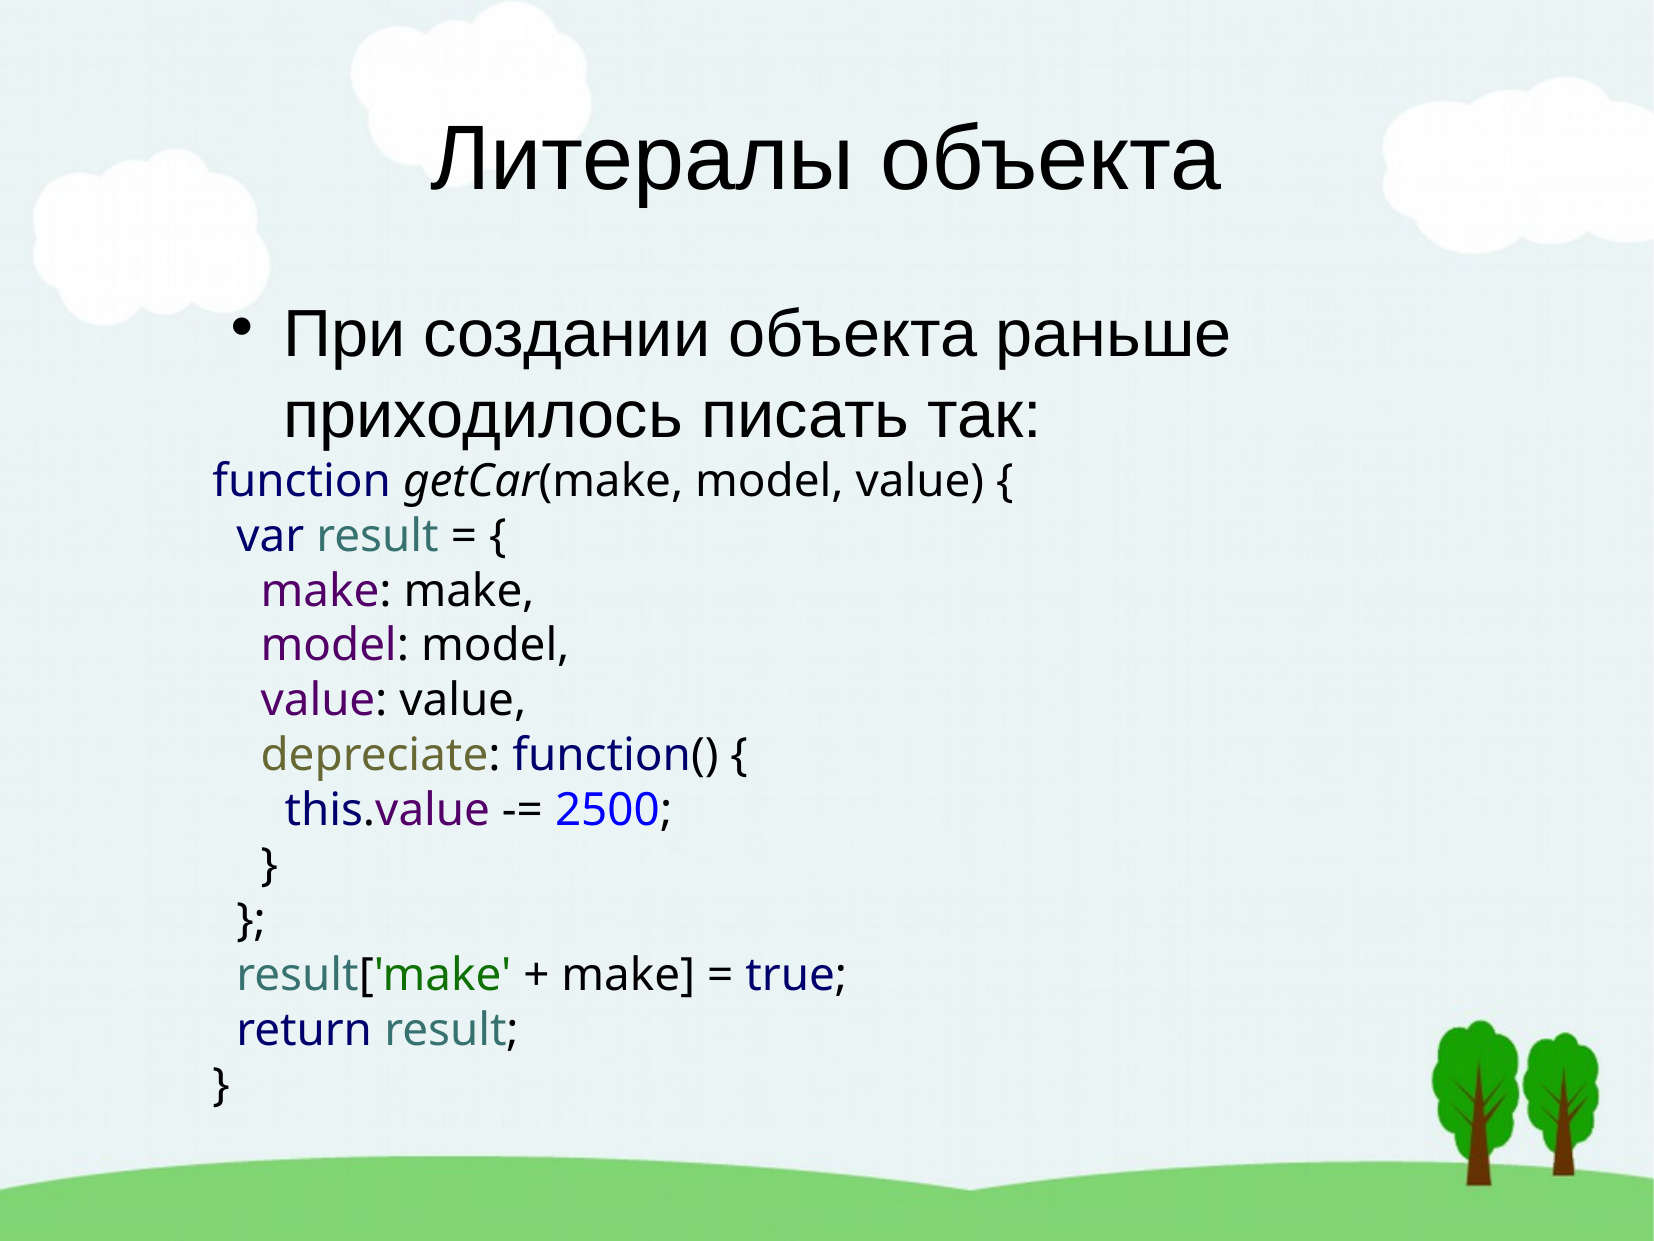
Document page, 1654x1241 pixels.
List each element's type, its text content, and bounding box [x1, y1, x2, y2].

text_box Литералы объекта [82, 49, 1571, 257]
text_box При создании объекта раньше приходилось писать так: function getCar(make, model, value) { var result = { make: make, model: model, value: value, depreciate: function() { this.value -= 2500; } }; result['make' + make] = true; return result; } [212, 290, 1571, 1169]
picture [0, 0, 1654, 1241]
